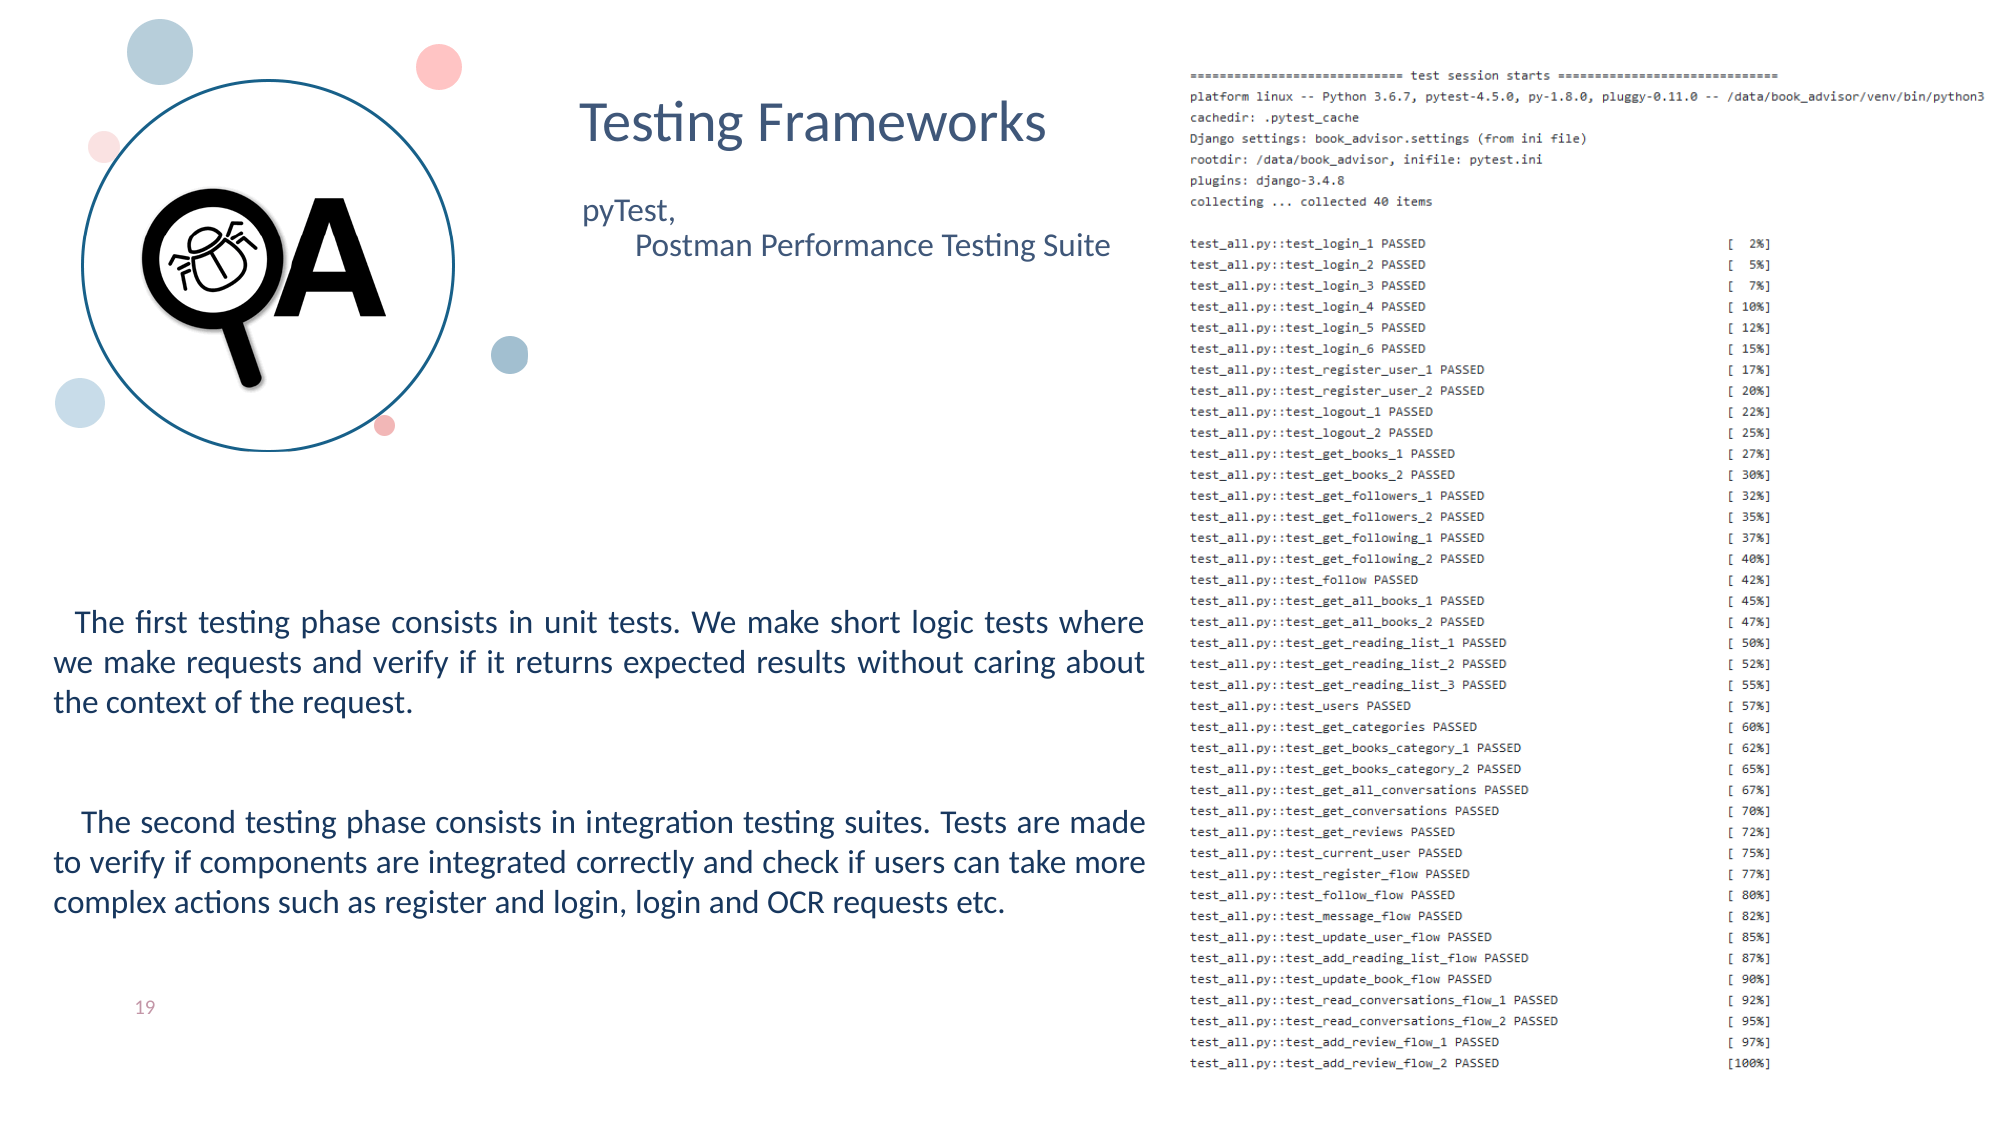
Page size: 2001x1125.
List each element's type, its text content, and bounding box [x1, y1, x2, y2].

title pyTest, Postman Performance Testing Suite [558, 186, 1124, 270]
picture [1188, 66, 1994, 1083]
text_box The first testing phase consists in unit tests. We make short logic tests where we make requests and verify if it returns expected results without caring about the context of the request. The second testing phase consists in integration testing suites. Tests are made to verify if components are integrated correctly and check if users can take more complex actions such as register and login, login and OCR requests etc. [38, 513, 1161, 928]
slide_number 19 [105, 993, 170, 1033]
title Testing Frameworks [555, 78, 1059, 167]
picture [54, 18, 528, 453]
